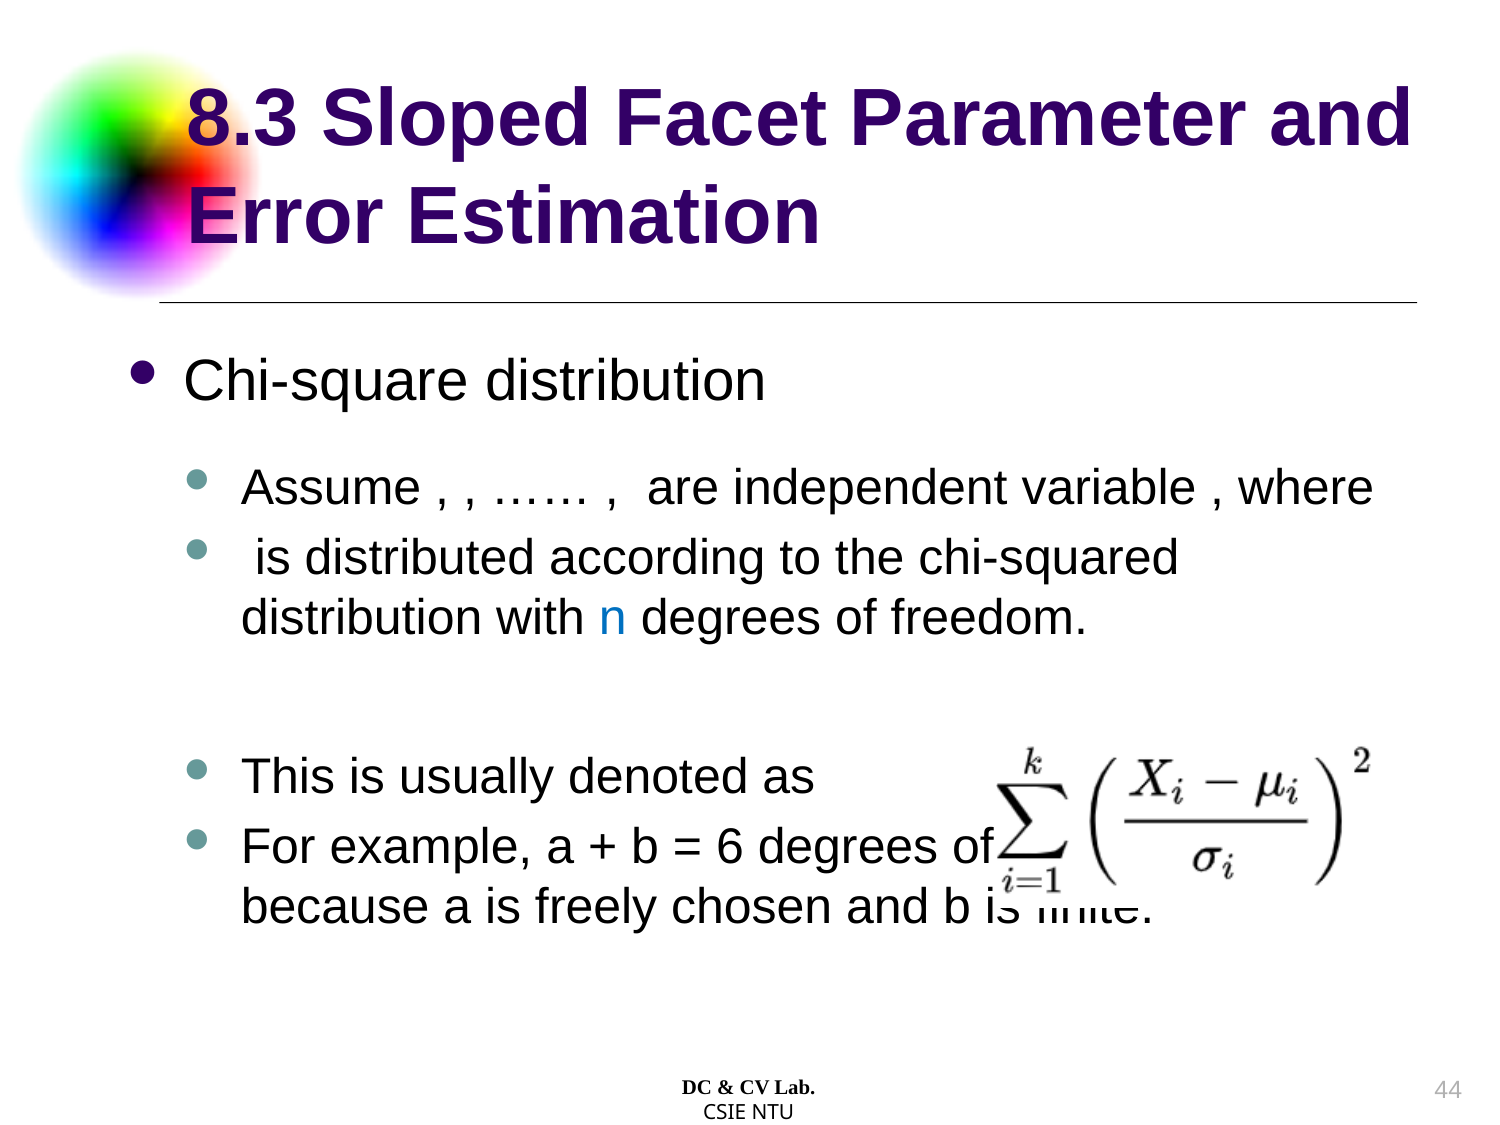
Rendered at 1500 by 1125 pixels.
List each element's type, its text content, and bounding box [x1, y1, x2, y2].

picture [996, 739, 1388, 908]
picture [0, 42, 272, 318]
slide_number 43 [1139, 1058, 1478, 1119]
title 8.3 Sloped Facet Parameter and Error Estimation [171, 54, 1500, 268]
footer DC & CV Lab. CSIE NTU [511, 1066, 987, 1125]
